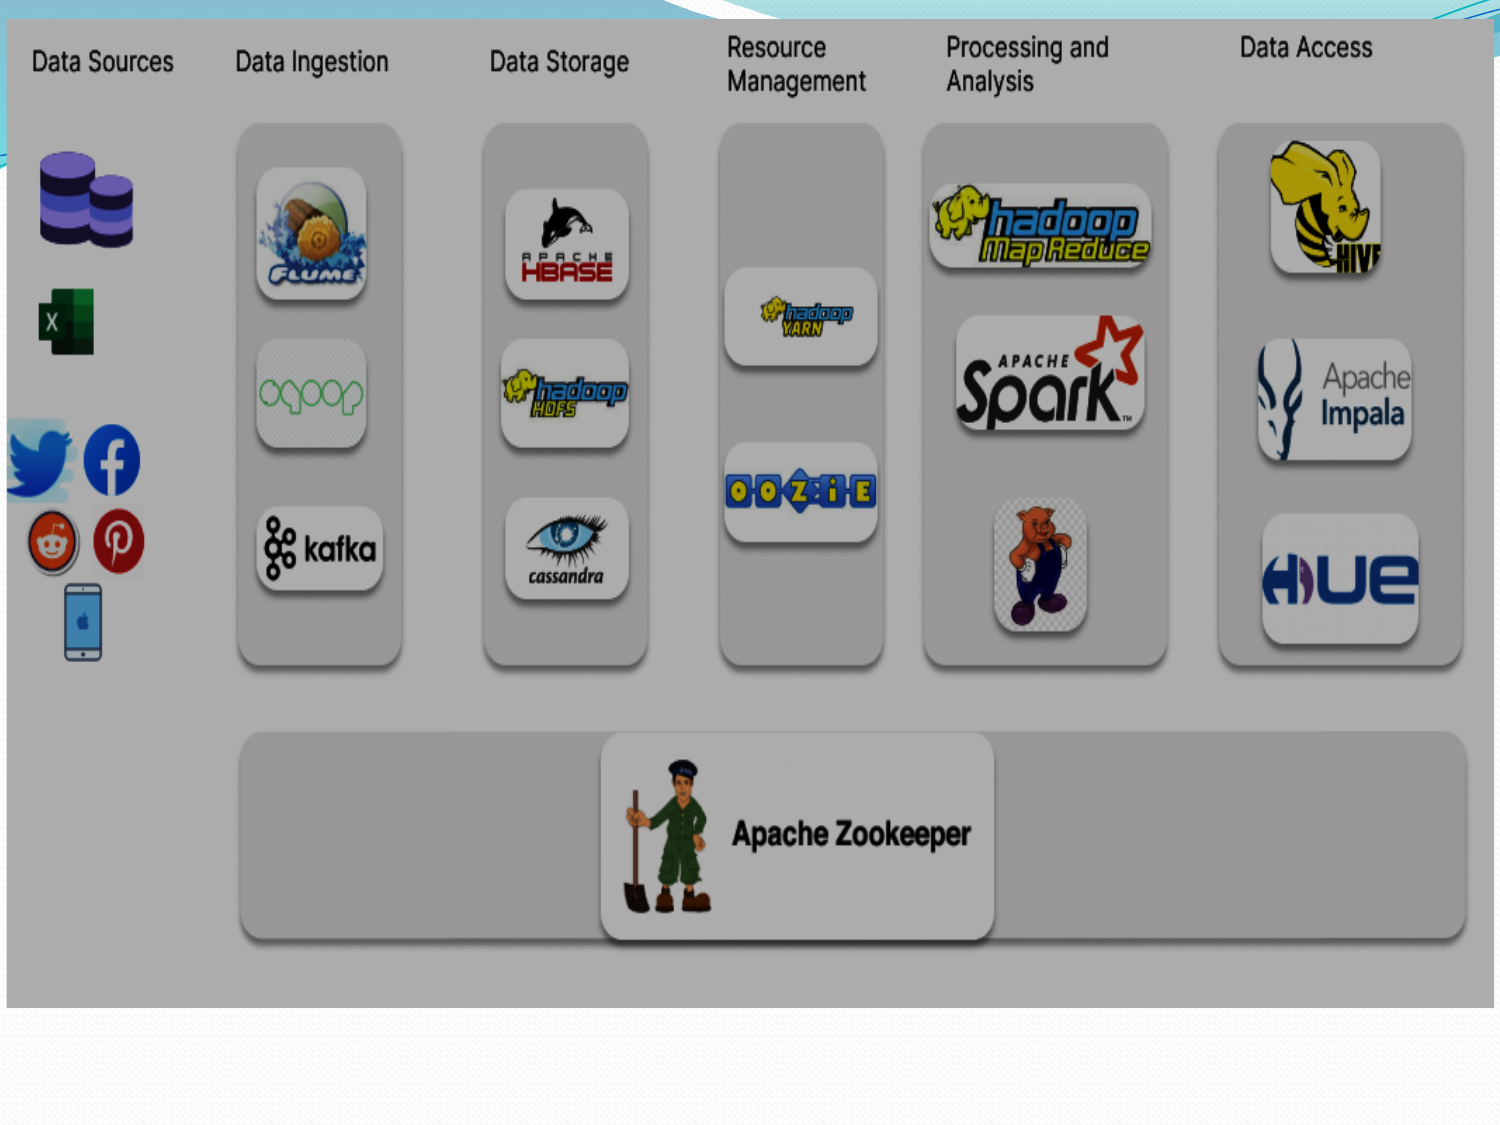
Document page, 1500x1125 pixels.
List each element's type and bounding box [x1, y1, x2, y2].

list [6, 18, 1495, 1008]
